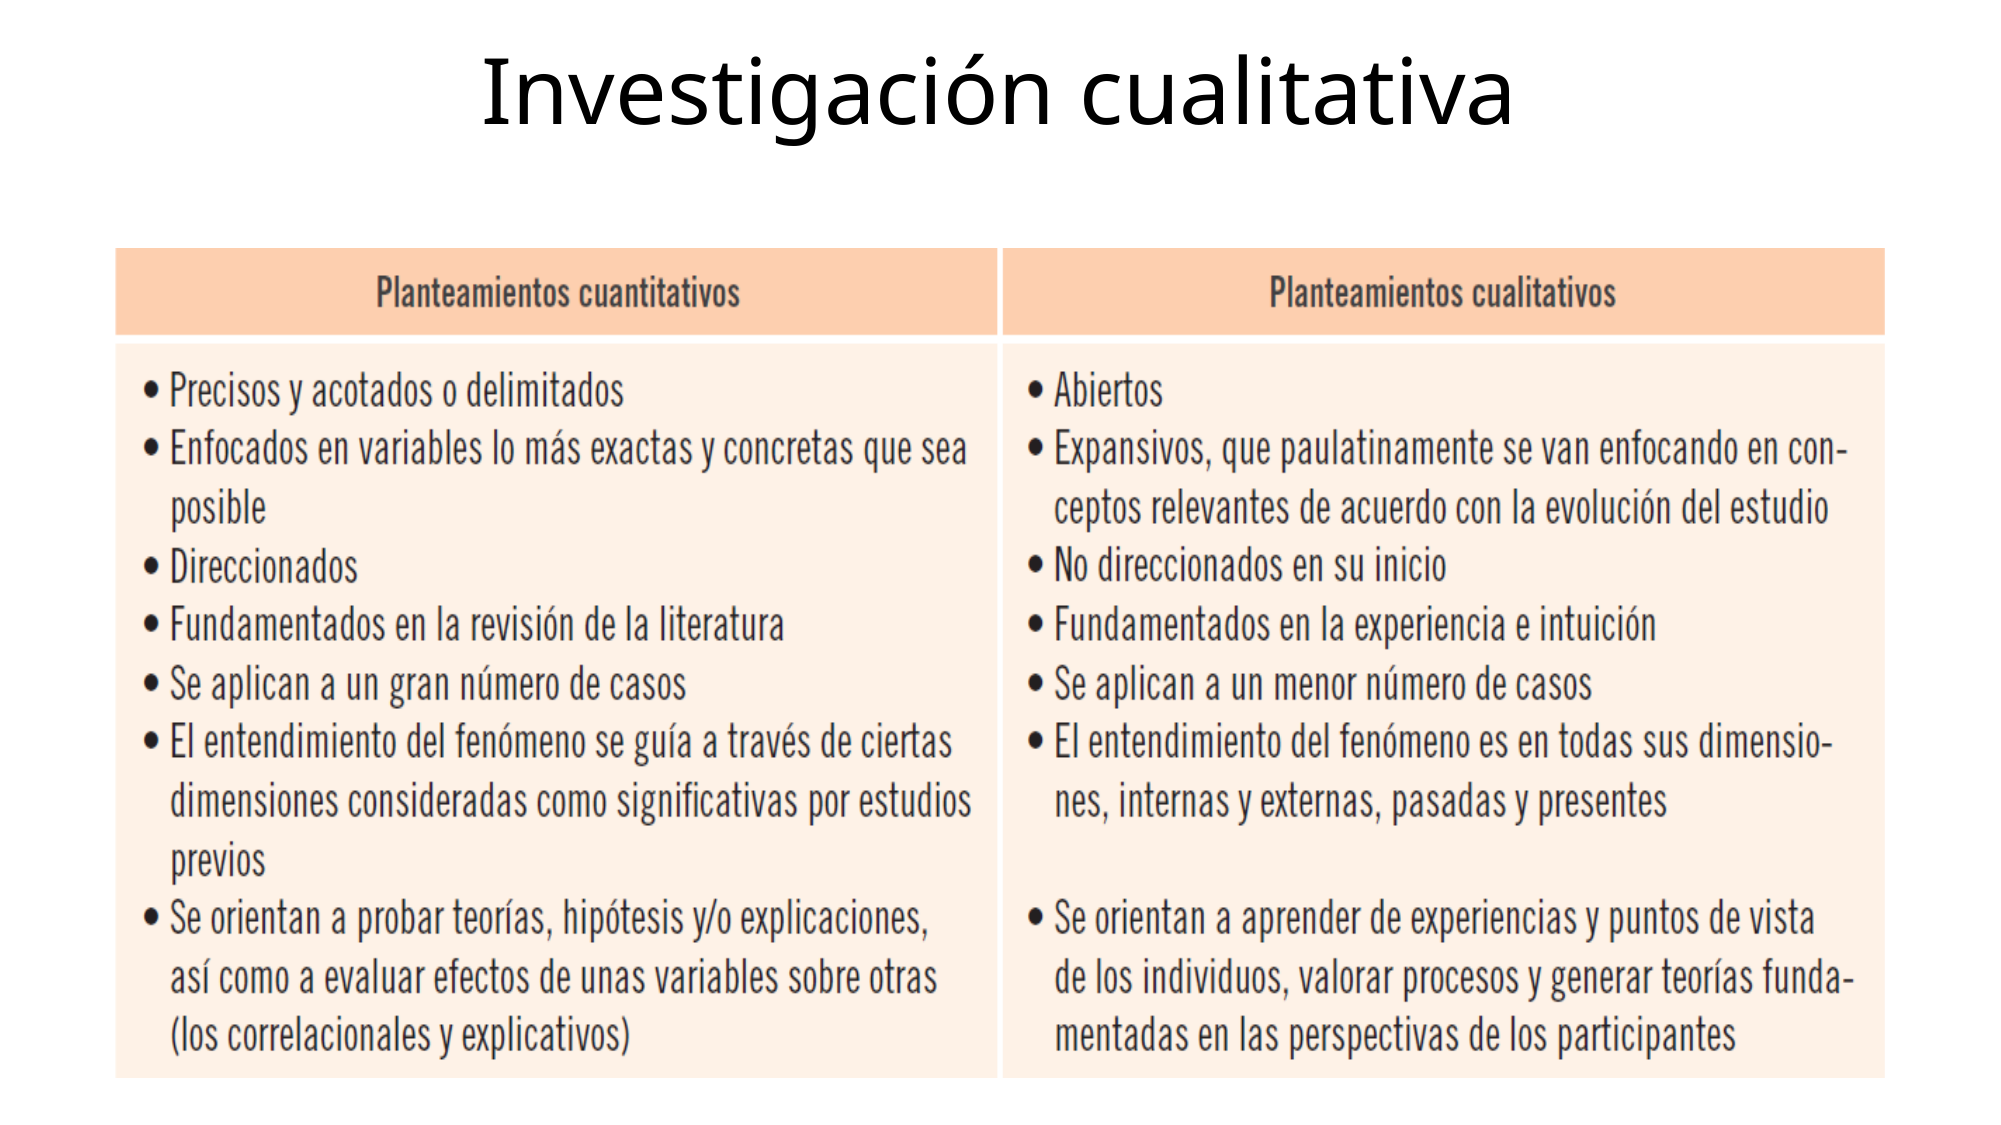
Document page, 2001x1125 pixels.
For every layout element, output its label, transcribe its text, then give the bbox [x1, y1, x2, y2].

title Investigación cualitativa [137, 13, 1863, 177]
picture [115, 248, 1885, 1078]
